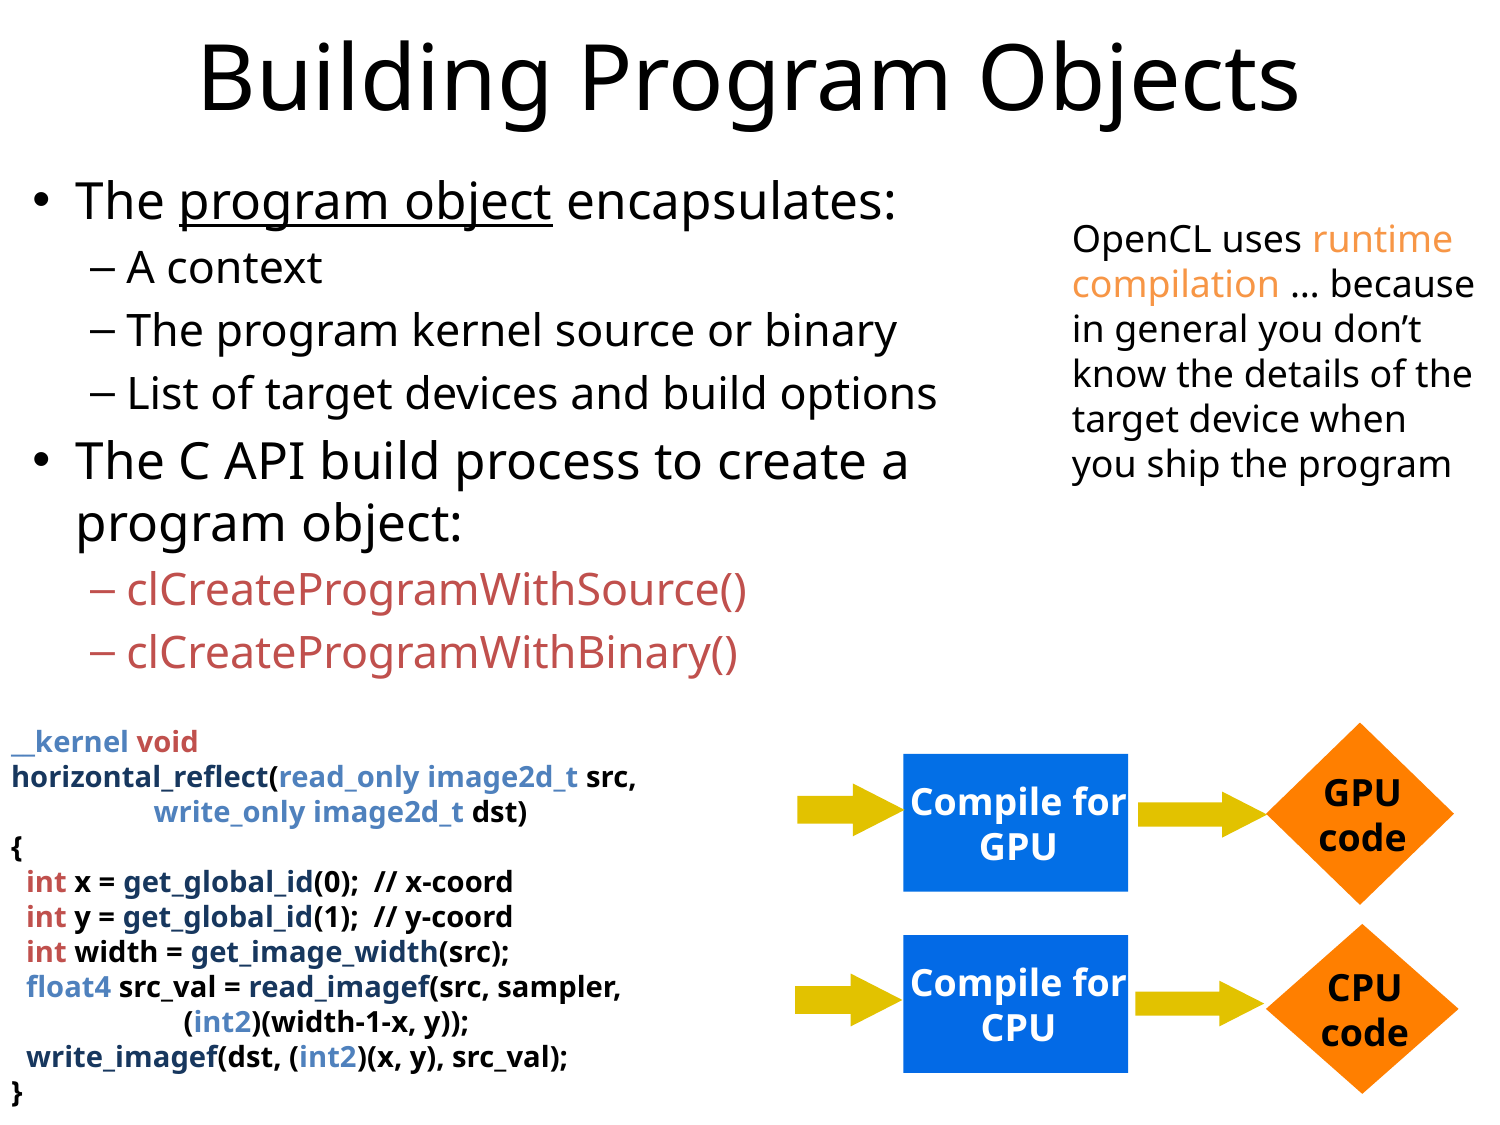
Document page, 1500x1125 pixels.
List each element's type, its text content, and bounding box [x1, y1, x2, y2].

text_box __kernel void horizontal_reflect(read_only image2d_t src, write_only image2d_t dst) { int x = get_global_id(0); // x-coord int y = get_global_id(1); // y-coord int width = get_image_width(src); float4 src_val = read_imagef(src, sampler, (int2)(width-1-x, y)); write_imagef(dst, (int2)(x, y), src_val); } [5, 723, 833, 1106]
text_box GPU code [1266, 722, 1454, 905]
text_box [1140, 795, 1263, 835]
text_box OpenCL uses runtime compilation … because in general you don’t know the details of the target device when you ship the program [1057, 208, 1495, 583]
text_box Building Program Objects [17, 9, 1483, 138]
text_box [1137, 984, 1260, 1024]
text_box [796, 786, 901, 1024]
text_box The program object encapsulates: A context The program kernel source or binary List of target devices and build options The C API build process to create a program object: clCreateProgramWithSource() clCreateProgramWithBinary() [17, 160, 1046, 693]
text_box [903, 753, 1129, 1074]
text_box CPU code [1265, 923, 1459, 1094]
